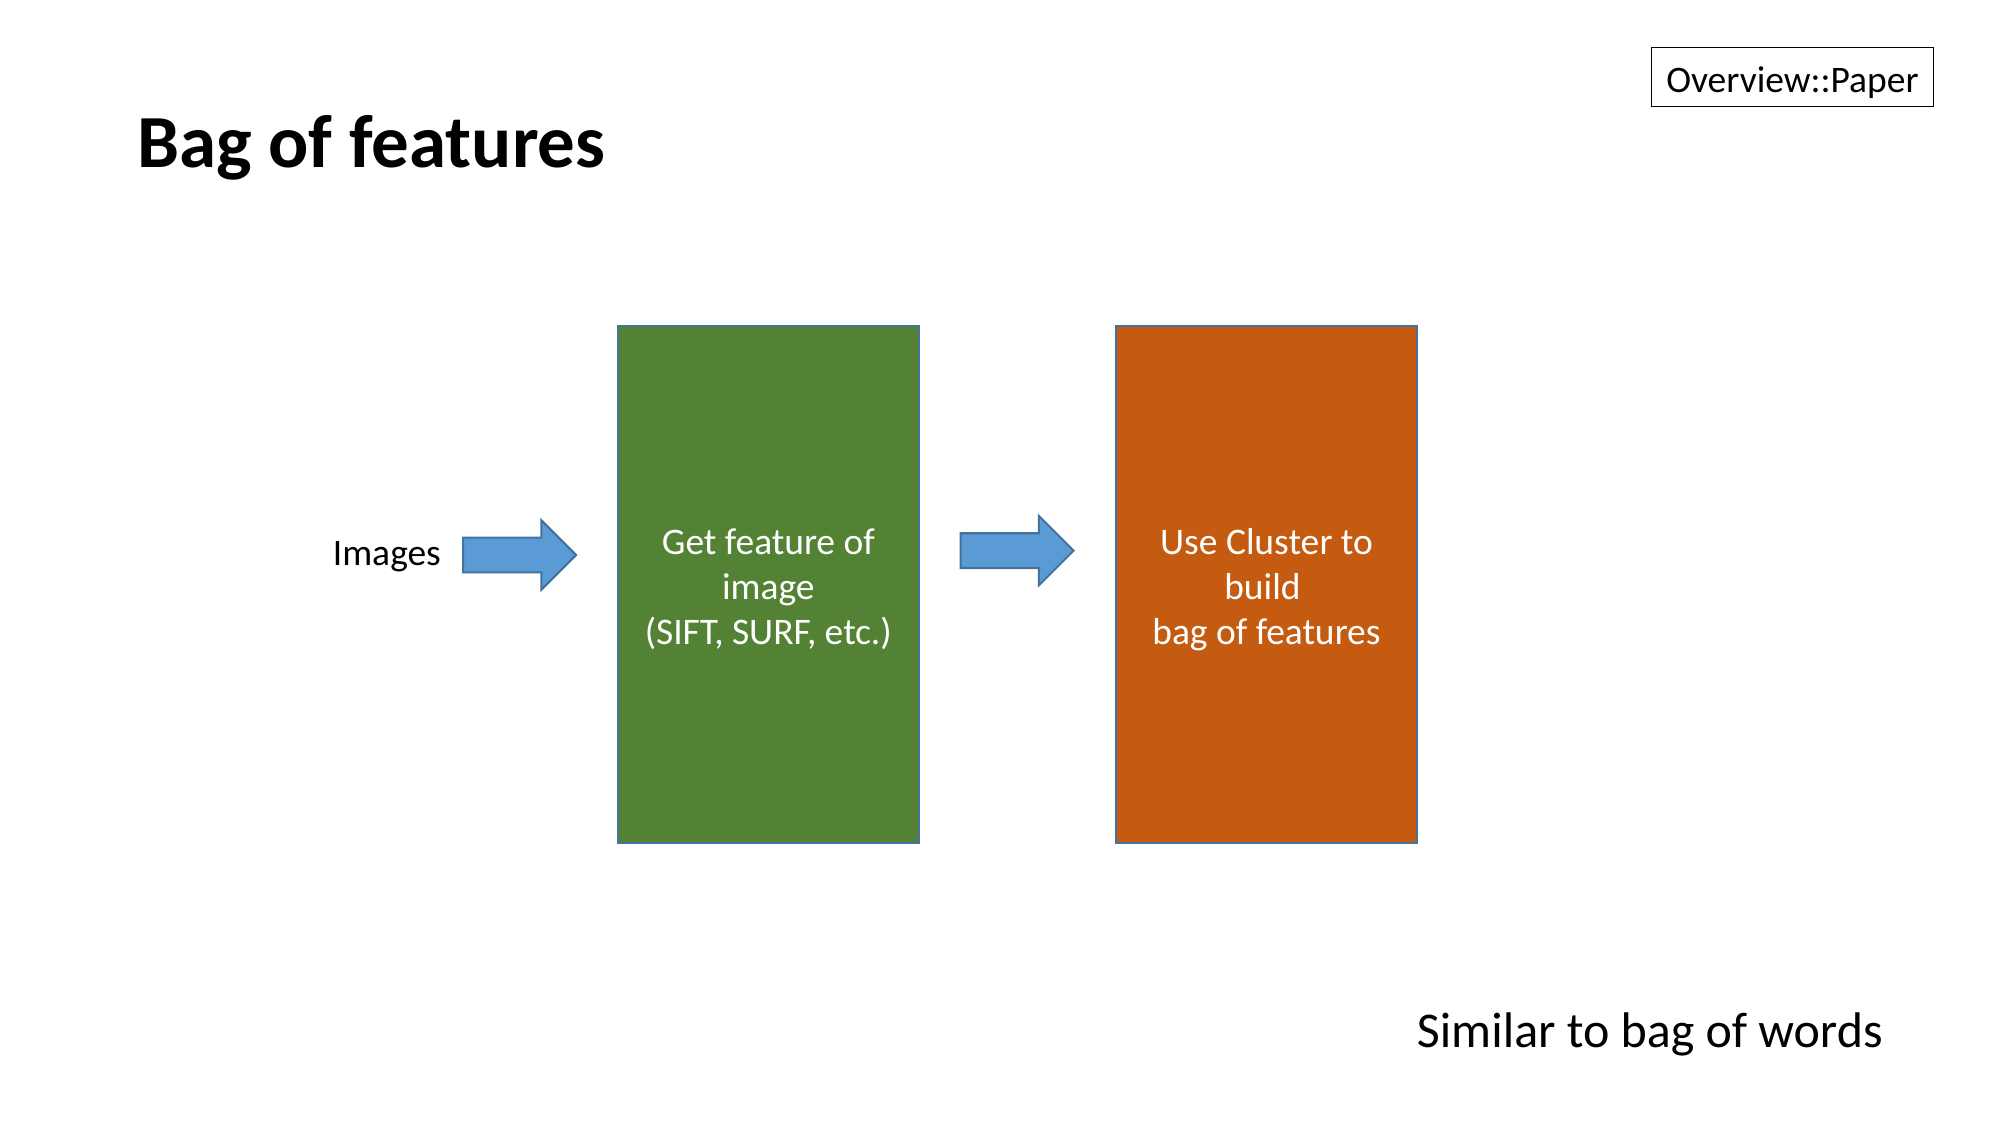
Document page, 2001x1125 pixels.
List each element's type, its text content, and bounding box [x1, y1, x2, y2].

text_box Images [318, 520, 457, 580]
text_box Overview::Paper [1651, 47, 1934, 107]
text_box Similar to bag of words [1402, 989, 1898, 1065]
text_box Use Cluster to build bag of features [1115, 325, 1418, 844]
text_box [462, 517, 578, 593]
text_box Get feature of image (SIFT, SURF, etc.) [617, 325, 920, 844]
text_box Bag of features [122, 85, 621, 191]
text_box [959, 513, 1076, 588]
